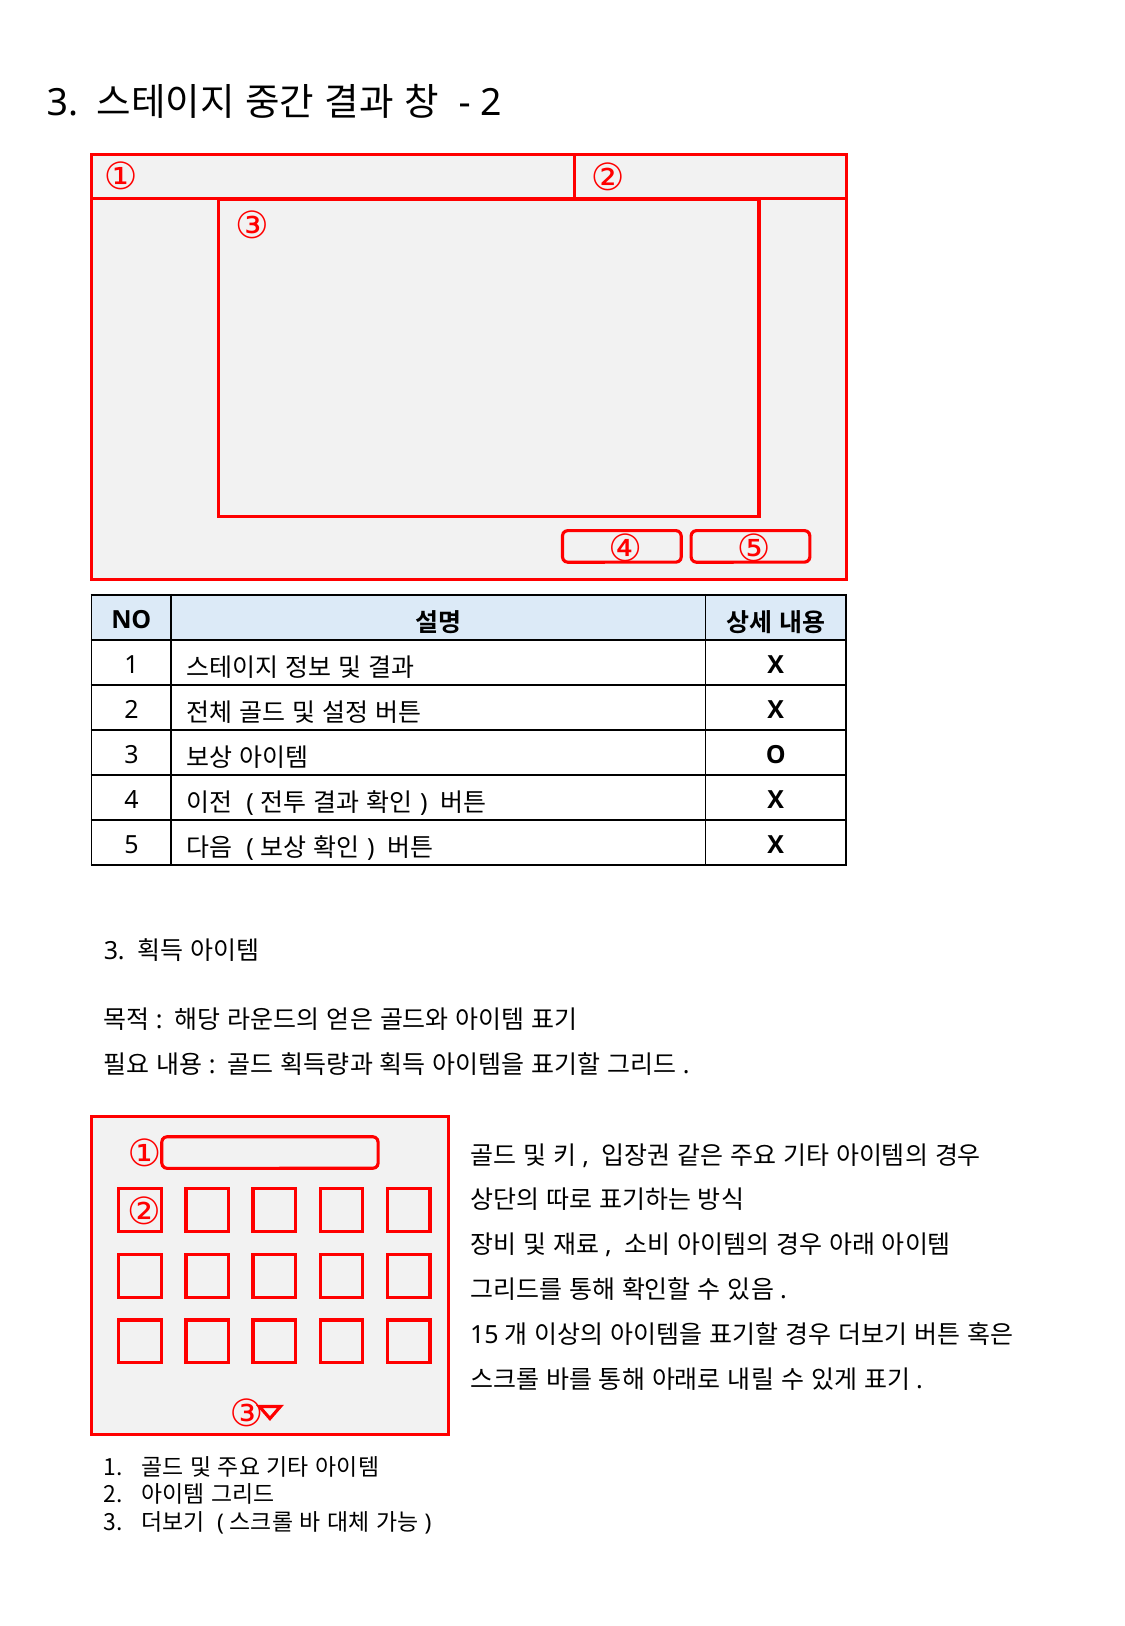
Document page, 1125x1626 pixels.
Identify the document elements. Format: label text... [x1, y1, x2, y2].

table_header 상세 내용 [706, 596, 845, 639]
table_cell 2 [92, 686, 170, 729]
text_box [778, 529, 812, 564]
text_box [649, 529, 683, 564]
text_box [251, 1187, 297, 1233]
text_box [117, 1253, 163, 1299]
text_box [90, 200, 848, 581]
table_cell 4 [92, 776, 170, 819]
text_box [184, 1253, 230, 1299]
text_box ① [89, 144, 145, 205]
text_box [117, 1318, 163, 1364]
table_cell 5 [92, 821, 170, 864]
table_cell 이전 (전투 결과 확인) 버튼 [172, 776, 705, 819]
text_box [386, 1253, 432, 1299]
table_cell X [706, 686, 845, 729]
text_box ④ [593, 516, 649, 576]
table_cell 전체 골드 및 설정 버튼 [172, 686, 705, 729]
text_box [632, 153, 848, 200]
table_header 설명 [172, 596, 705, 639]
text_box [319, 1318, 364, 1364]
table_cell 스테이지 정보 및 결과 [172, 641, 705, 684]
text_box [319, 1187, 364, 1233]
text_box ① [112, 1121, 168, 1179]
table_cell 다음 (보상 확인) 버튼 [172, 821, 705, 864]
table_cell X [706, 776, 845, 819]
text_box ② [576, 145, 632, 206]
table_cell X [706, 641, 845, 684]
table_cell O [706, 731, 845, 774]
text_box [319, 1253, 364, 1299]
text_box 골드 및 주요 기타 아이템 아이템 그리드 더보기 (스크롤 바 대체 가능) [89, 1445, 449, 1543]
text_box [386, 1318, 432, 1364]
text_box 골드 및 키, 입장권 같은 주요 기타 아이템의 경우 상단의 따로 표기하는 방식 장비 및 재료, 소비 아이템의 경우 아래 아이템 그리드를 통해 확인할 수 있음. 15개 이상의 아이템을 표기할 경우 더보기 버튼 혹은 스크롤 바를 통해 아래로 내릴 수 있게 표기. [455, 1116, 1042, 1401]
text_box ③ [220, 194, 276, 254]
table_cell 3 [92, 731, 170, 774]
text_box ③ [214, 1381, 270, 1442]
text_box [217, 200, 761, 518]
text_box [689, 529, 722, 564]
text_box [168, 1135, 380, 1170]
text_box [270, 1404, 284, 1421]
text_box [386, 1187, 432, 1233]
table_cell X [706, 821, 845, 864]
text_box 3. 스테이지 중간 결과 창 - 2 [31, 70, 856, 131]
text_box [251, 1253, 297, 1299]
table_cell 1 [92, 641, 170, 684]
text_box [90, 1115, 450, 1436]
text_box 3. 획득 아이템 [89, 927, 403, 972]
text_box [145, 153, 573, 200]
text_box ② [112, 1179, 168, 1240]
text_box ⑤ [722, 516, 778, 576]
text_box 목적: 해당 라운드의 얻은 골드와 아이템 표기 필요 내용: 골드 획득량과 획득 아이템을 표기할 그리드. [89, 981, 1034, 1086]
table_cell 보상 아이템 [172, 731, 705, 774]
text_box [184, 1187, 230, 1233]
text_box [184, 1318, 230, 1364]
table_header NO [92, 596, 170, 639]
text_box [251, 1318, 297, 1364]
text_box [560, 529, 593, 564]
